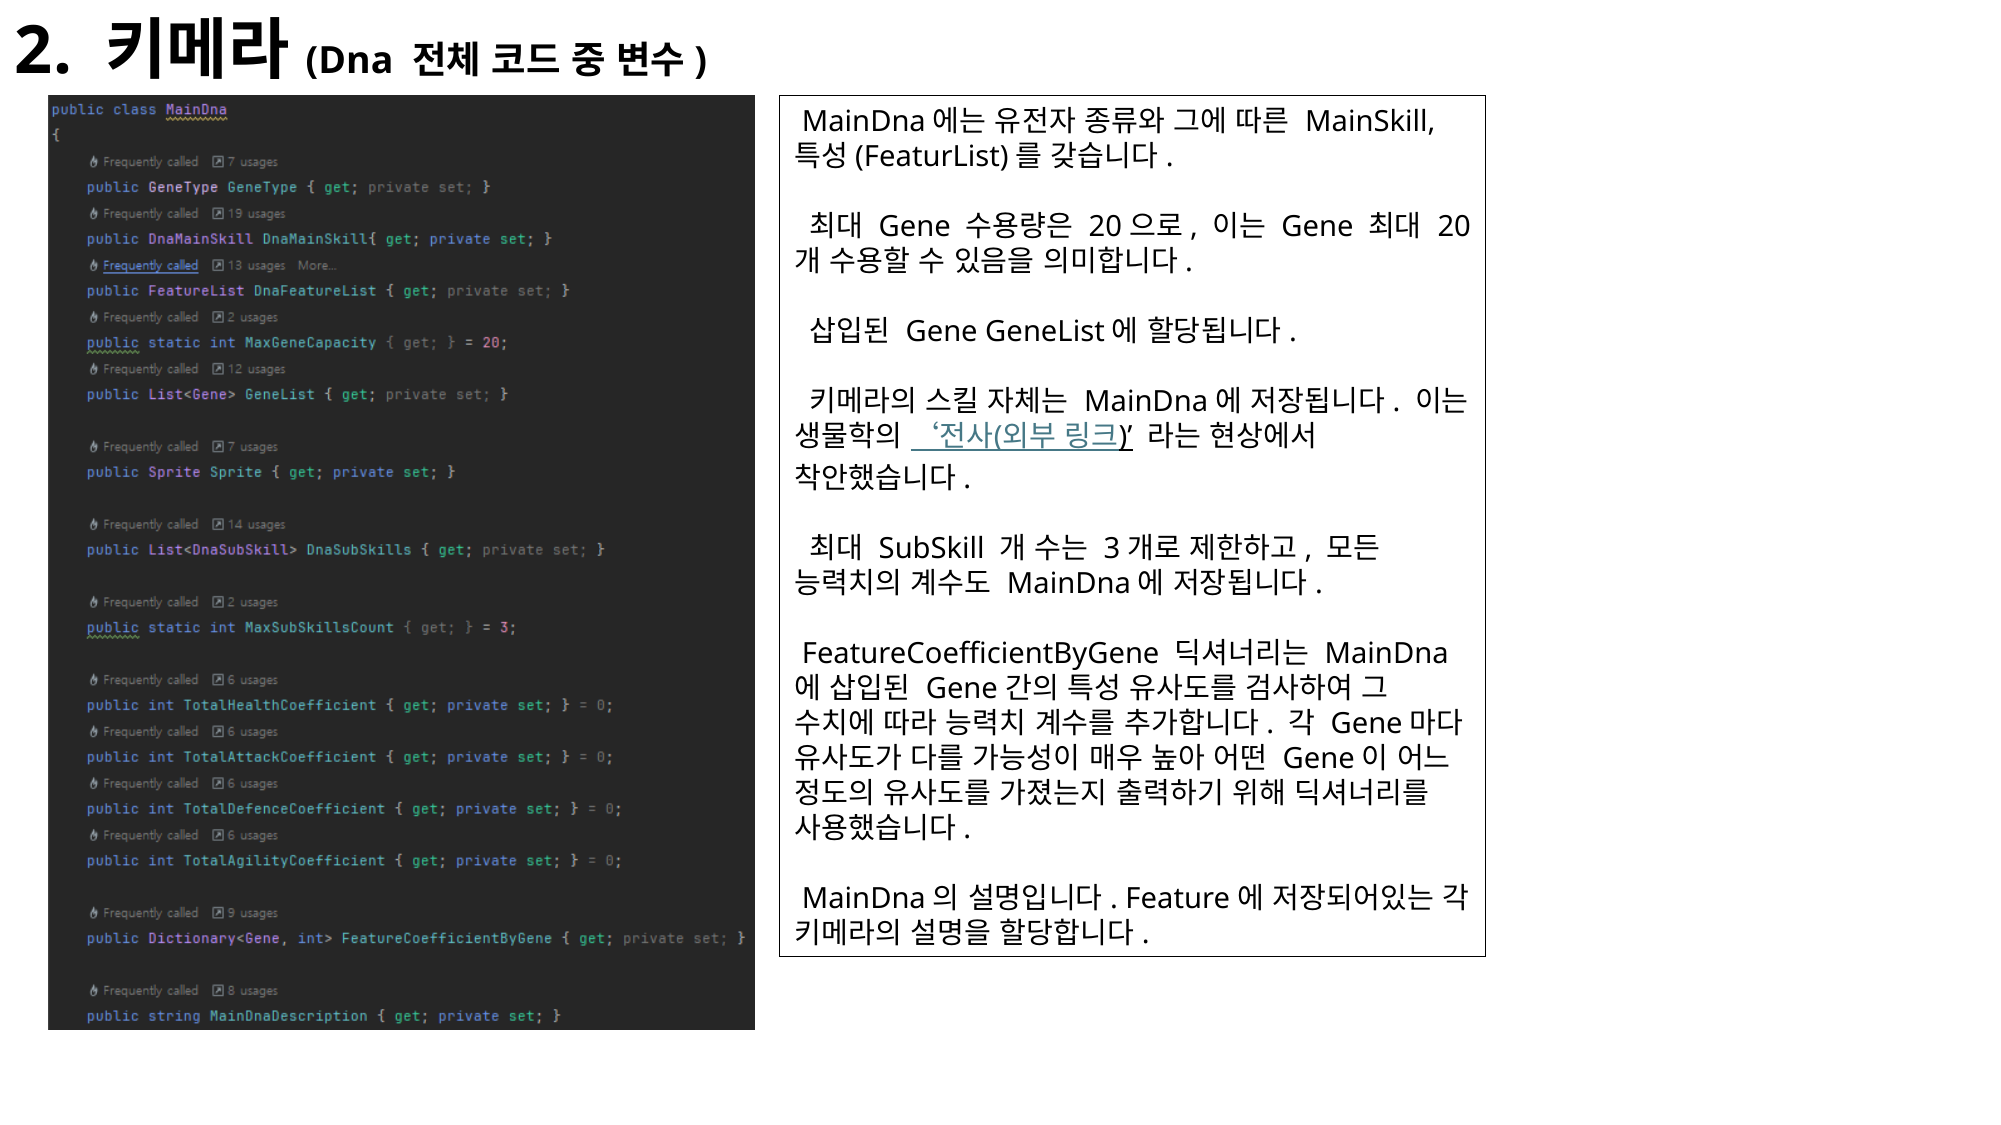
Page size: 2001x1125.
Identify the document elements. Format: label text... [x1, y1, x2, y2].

text_box 2. 키메라(Dna 전체 코드 중 변수) [0, 0, 1983, 95]
picture [47, 94, 755, 1030]
text_box MainDna에는 유전자 종류와 그에 따른 MainSkill, 특성(FeaturList)를 갖습니다. 최대 Gene 수용량은 20으로, 이는 Gene 최대 20개 수용할 수 있음을 의미합니다. 삽입된 Gene GeneList에 할당됩니다. 키메라의 스킬 자체는 MainDna에 저장됩니다. 이는 생물학의 ‘전사(외부 링크)’ 라는 현상에서 착안했습니다. 최대 SubSkill 개 수는 3개로 제한하고, 모든 능력치의 계수도 MainDna에 저장됩니다. FeatureCoefficientByGene 딕셔너리는 MainDna에 삽입된 Gene간의 특성 유사도를 검사하여 그 수치에 따라 능력치 계수를 추가합니다. 각 Gene마다 유사도가 다를 가능성이 매우 높아 어떤 Gene이 어느 정도의 유사도를 가졌는지 출력하기 위해 딕셔너리를 사용했습니다. MainDna의 설명입니다. Feature에 저장되어있는 각 키메라의 설명을 할당합니다. [779, 95, 1486, 957]
